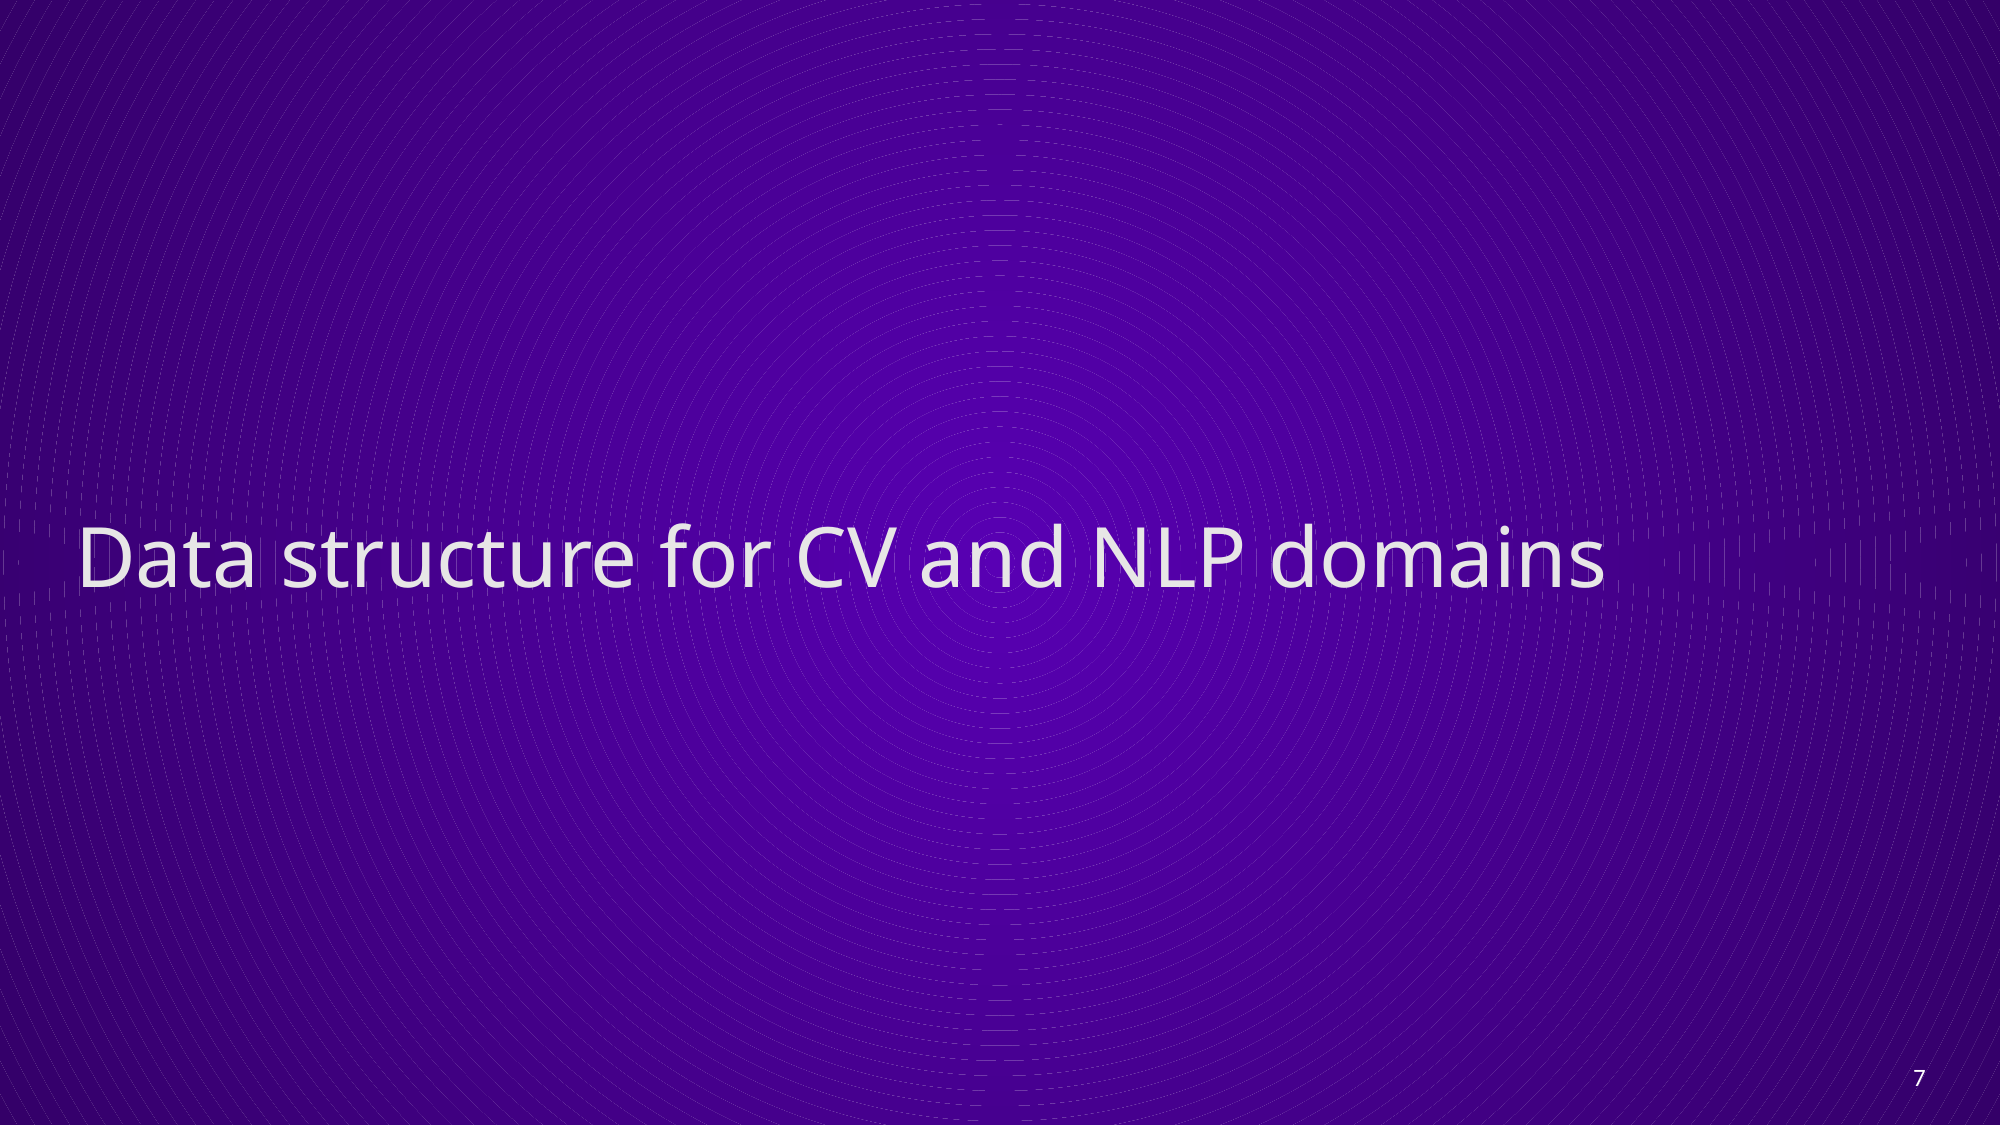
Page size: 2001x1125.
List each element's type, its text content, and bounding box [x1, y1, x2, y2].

slide_number 7 [1861, 1057, 1941, 1095]
title Data structure for CV and NLP domains [60, 399, 1942, 722]
